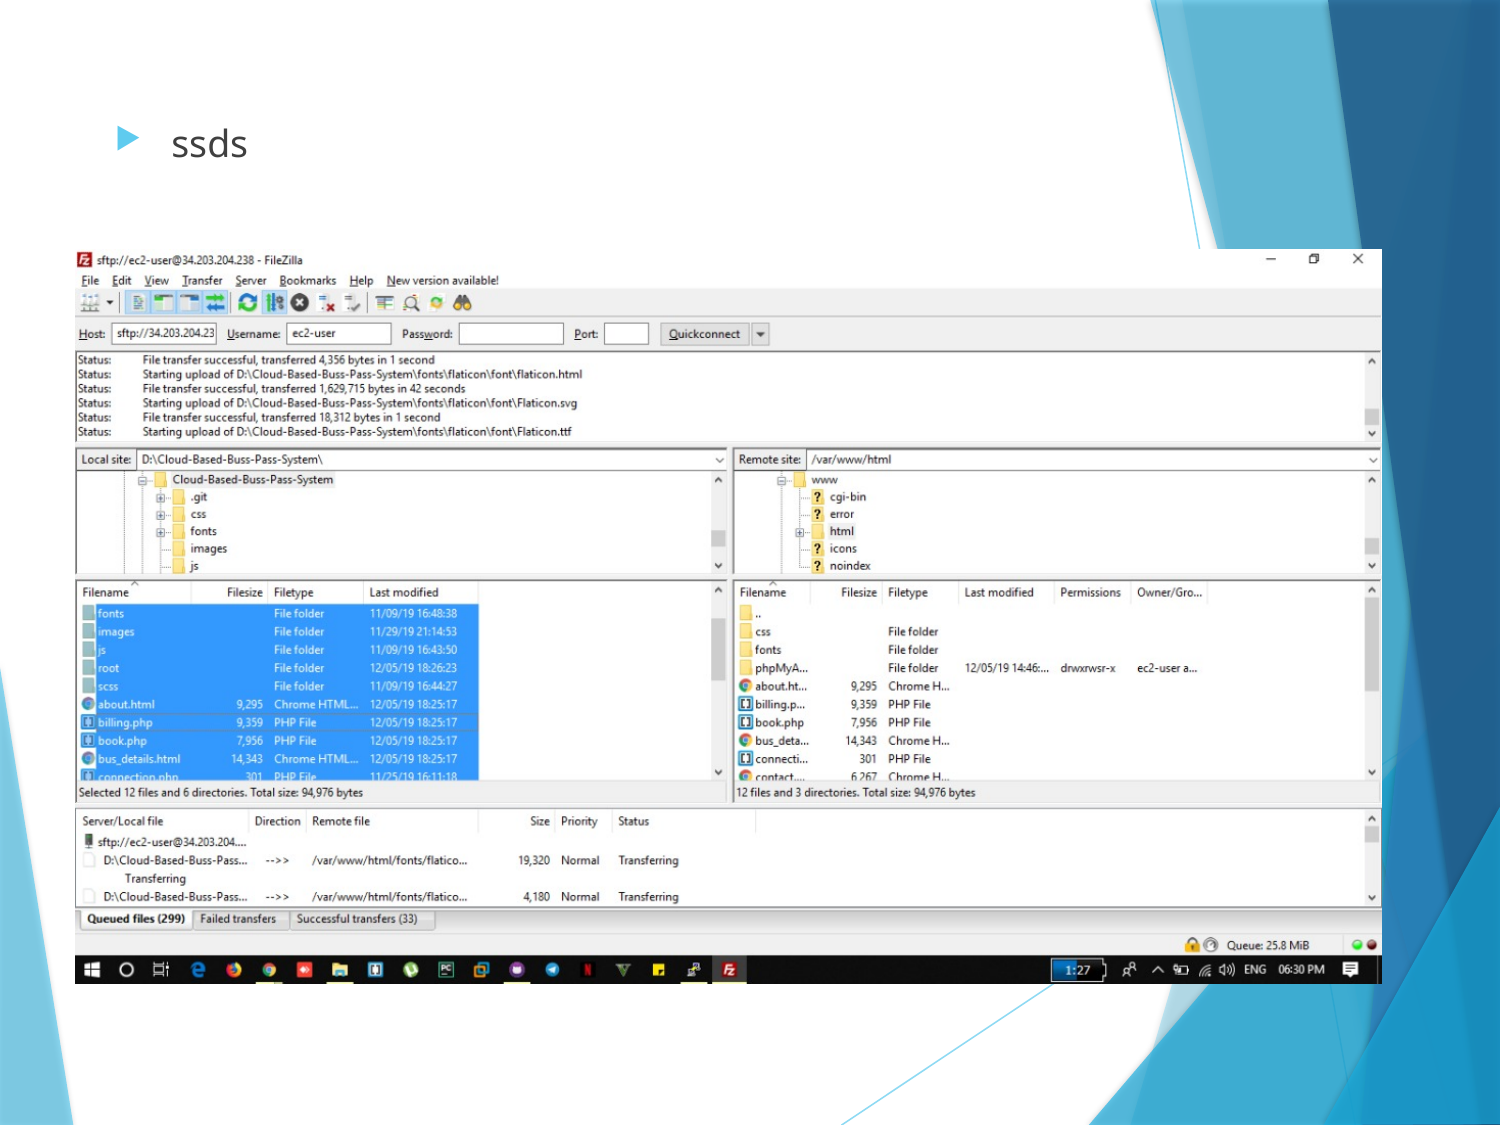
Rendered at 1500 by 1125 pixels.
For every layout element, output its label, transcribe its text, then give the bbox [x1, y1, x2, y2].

picture [74, 249, 1382, 985]
list ssds [99, 112, 1142, 234]
